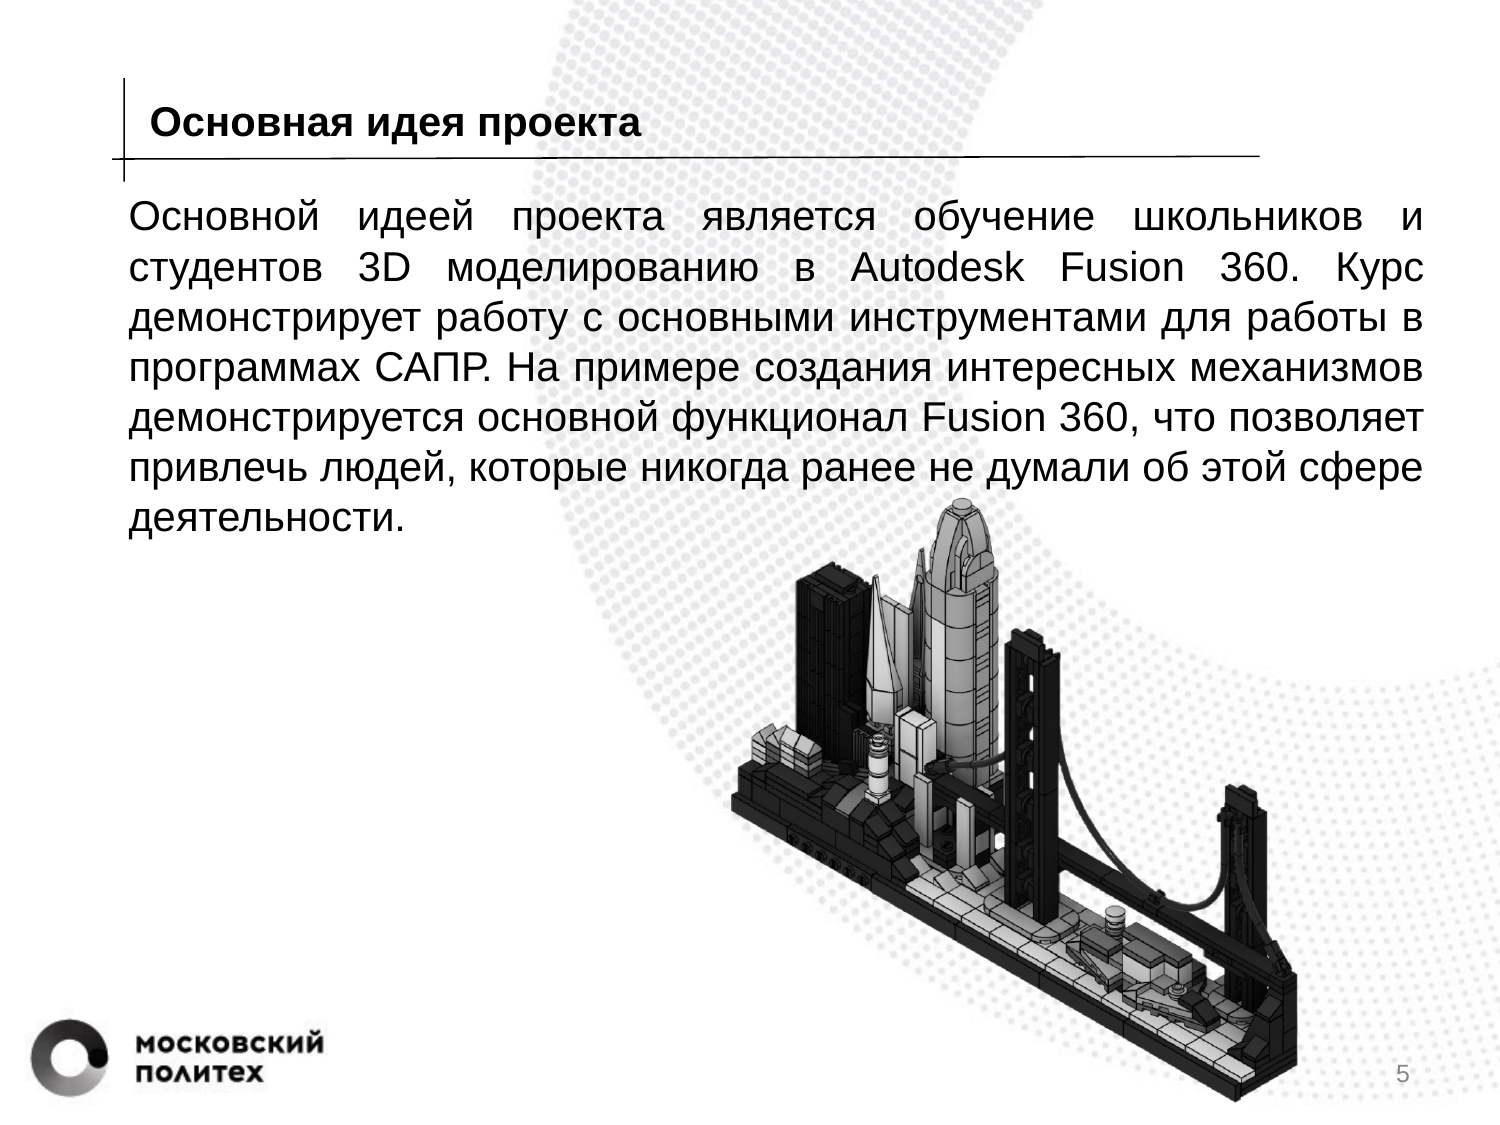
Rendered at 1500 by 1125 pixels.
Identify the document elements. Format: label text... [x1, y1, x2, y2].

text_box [129, 156, 1260, 160]
list Основной идеей проекта является обучение школьников и студентов 3D моделированию в Autodesk Fusion 360. Курс демонстрирует работу с основными инструментами для работы в программах САПР. На примере создания интересных механизмов демонстрируется основной функционал Fusion 360, что позволяет привлечь людей, которые никогда ранее не думали об этой сфере деятельности. [113, 181, 1440, 949]
picture [0, 0, 1500, 1125]
text_box Основная идея проекта [134, 78, 1402, 162]
slide_number 5 [1303, 1042, 1425, 1103]
